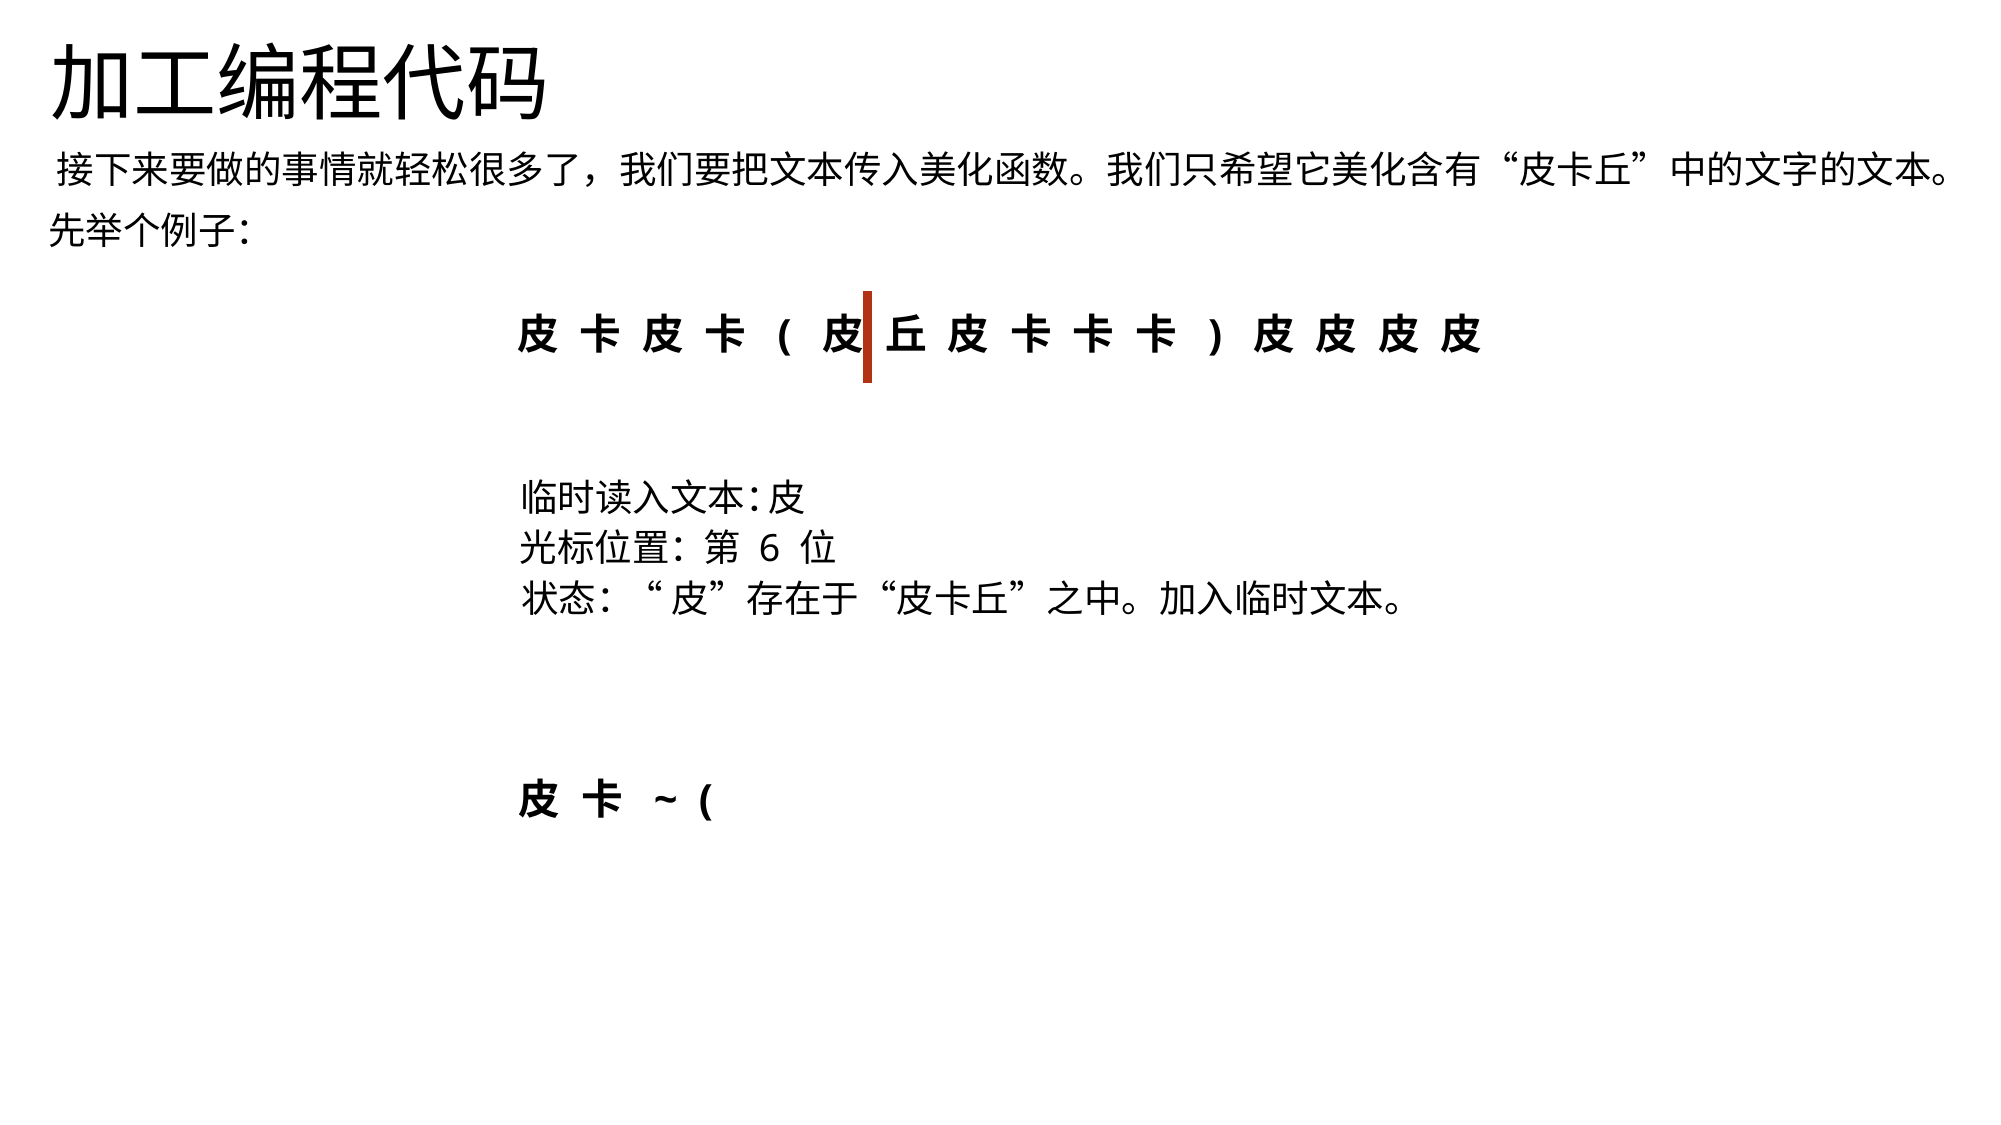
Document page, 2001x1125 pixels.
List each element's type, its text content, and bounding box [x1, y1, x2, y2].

text_box 光标位置： [505, 517, 689, 577]
text_box 状态： [506, 577, 610, 628]
text_box 皮卡皮卡(皮丘皮卡卡卡)皮皮皮皮 [872, 299, 1527, 365]
text_box 先举个例子： [33, 199, 289, 260]
text_box 皮卡皮卡(皮丘皮卡卡卡)皮皮皮皮 [473, 299, 863, 365]
text_box “皮”存在于“皮卡丘”之中。加入临时文本。 [610, 567, 1683, 628]
text_box 皮 [754, 466, 822, 526]
text_box 第 6 位 [689, 517, 852, 567]
text_box 皮卡~( [504, 765, 1557, 831]
text_box 接下来要做的事情就轻松很多了，我们要把文本传入美化函数。我们只希望它美化含有“皮卡丘”中的文字的文本。 [41, 138, 1985, 199]
text_box 加工编程代码 [35, 22, 565, 138]
text_box 临时读入文本： [505, 466, 754, 517]
